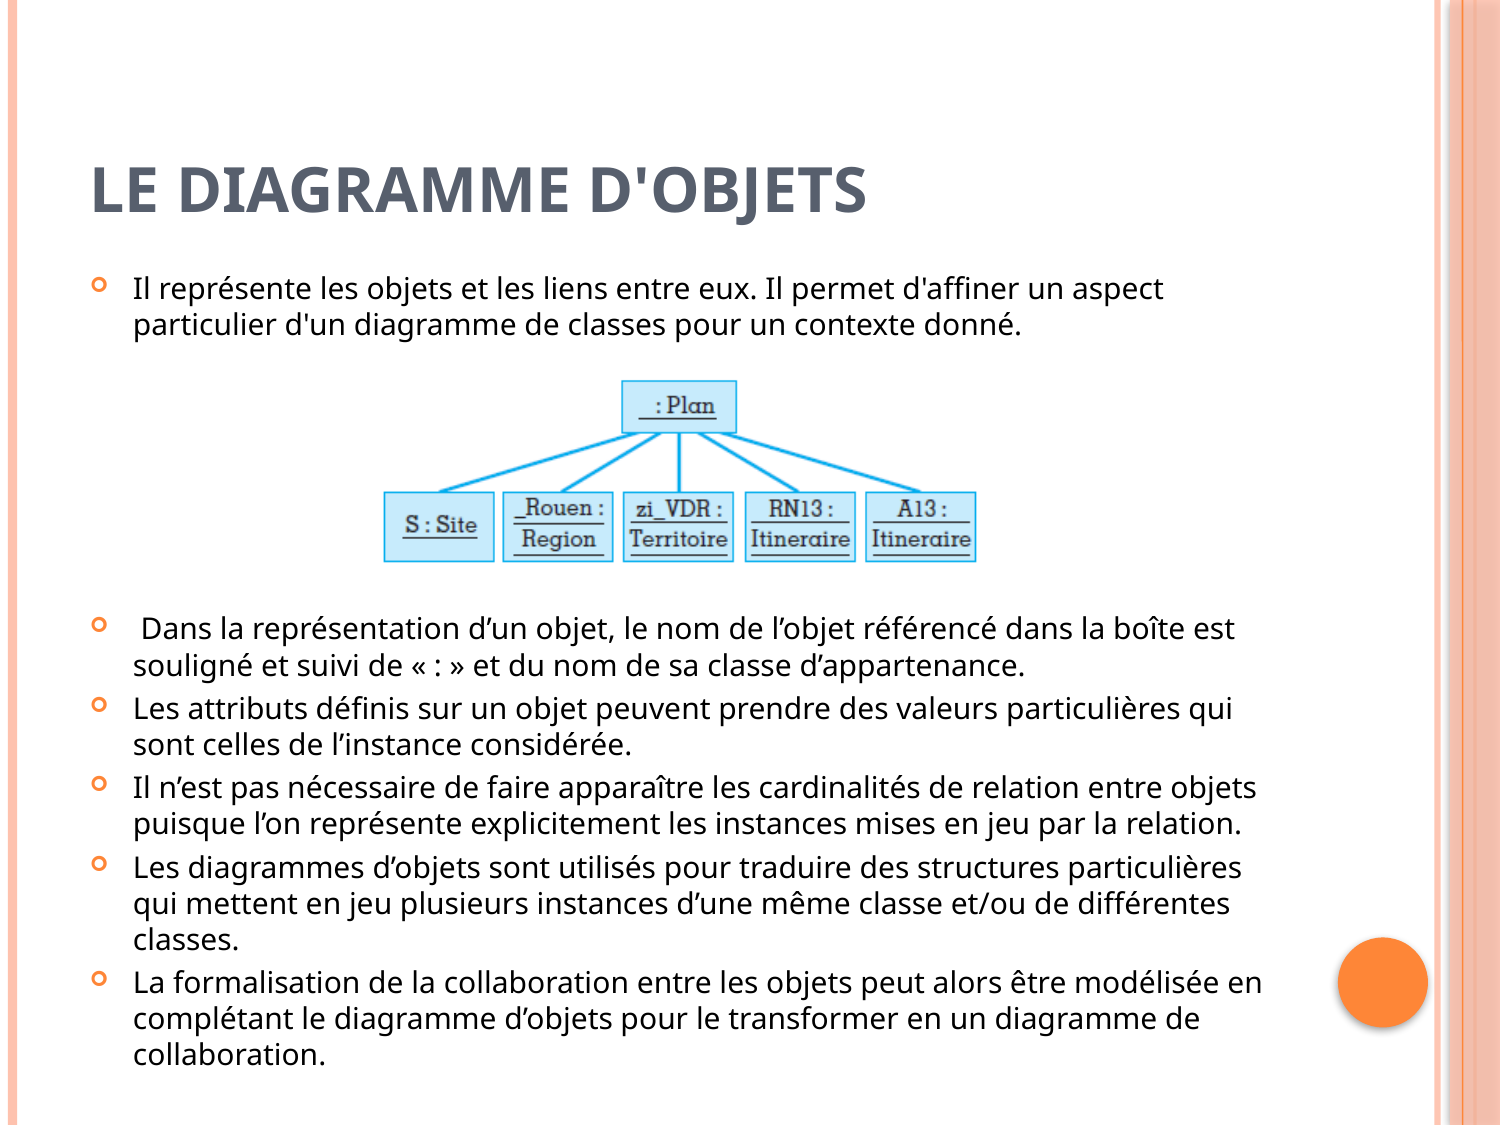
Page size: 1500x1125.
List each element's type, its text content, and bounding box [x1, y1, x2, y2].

list Il représente les objets et les liens entre eux. Il permet d'affiner un aspect particulier d'un diagramme de classes pour un contexte donné. Dans la représentation d’un objet, le nom de l’objet référencé dans la boîte est souligné et suivi de « : » et du nom de sa classe d’appartenance. Les attributs définis sur un objet peuvent prendre des valeurs particulières qui sont celles de l’instance considérée. Il n’est pas nécessaire de faire apparaître les cardinalités de relation entre objets puisque l’on représente explicitement les instances mises en jeu par la relation. Les diagrammes d’objets sont utilisés pour traduire des structures particulières qui mettent en jeu plusieurs instances d’une même classe et/ou de différentes classes. La formalisation de la collaboration entre les objets peut alors être modélisée en complétant le diagramme d’objets pour le transformer en un diagramme de collaboration. [75, 262, 1300, 1083]
title le diagramme d'objets [75, 45, 1300, 233]
picture [347, 357, 1001, 587]
